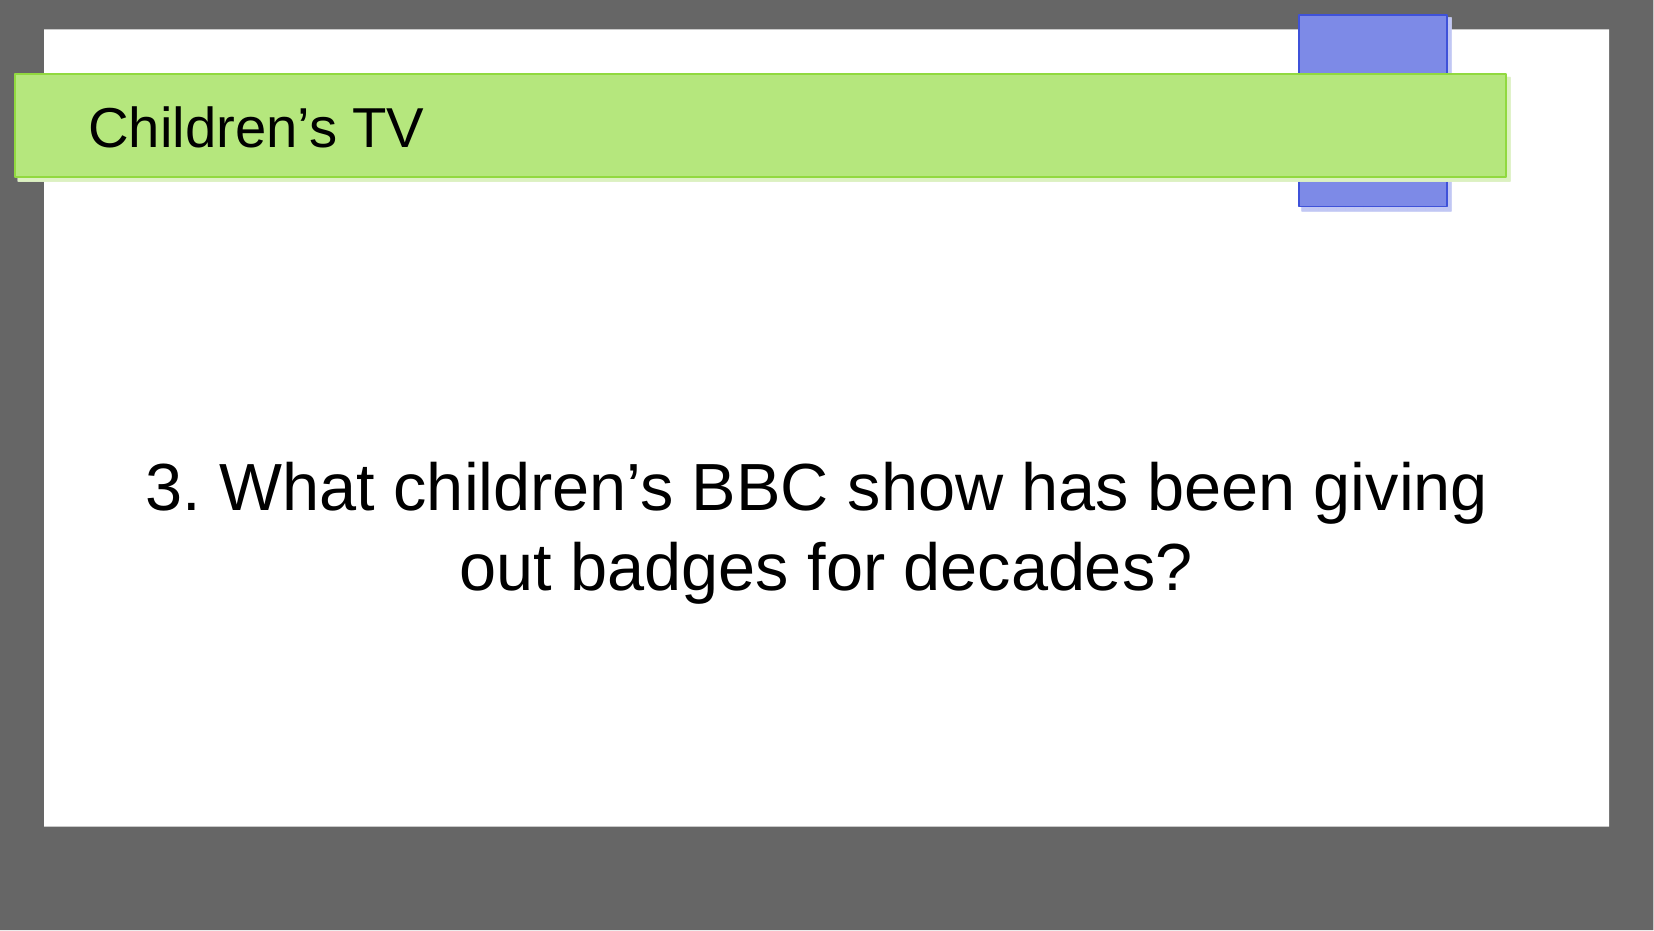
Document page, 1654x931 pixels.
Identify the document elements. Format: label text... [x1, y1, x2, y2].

text_box 3. What children’s BBC show has been giving out badges for decades? [88, 236, 1565, 812]
text_box Children’s TV [88, 73, 1506, 178]
